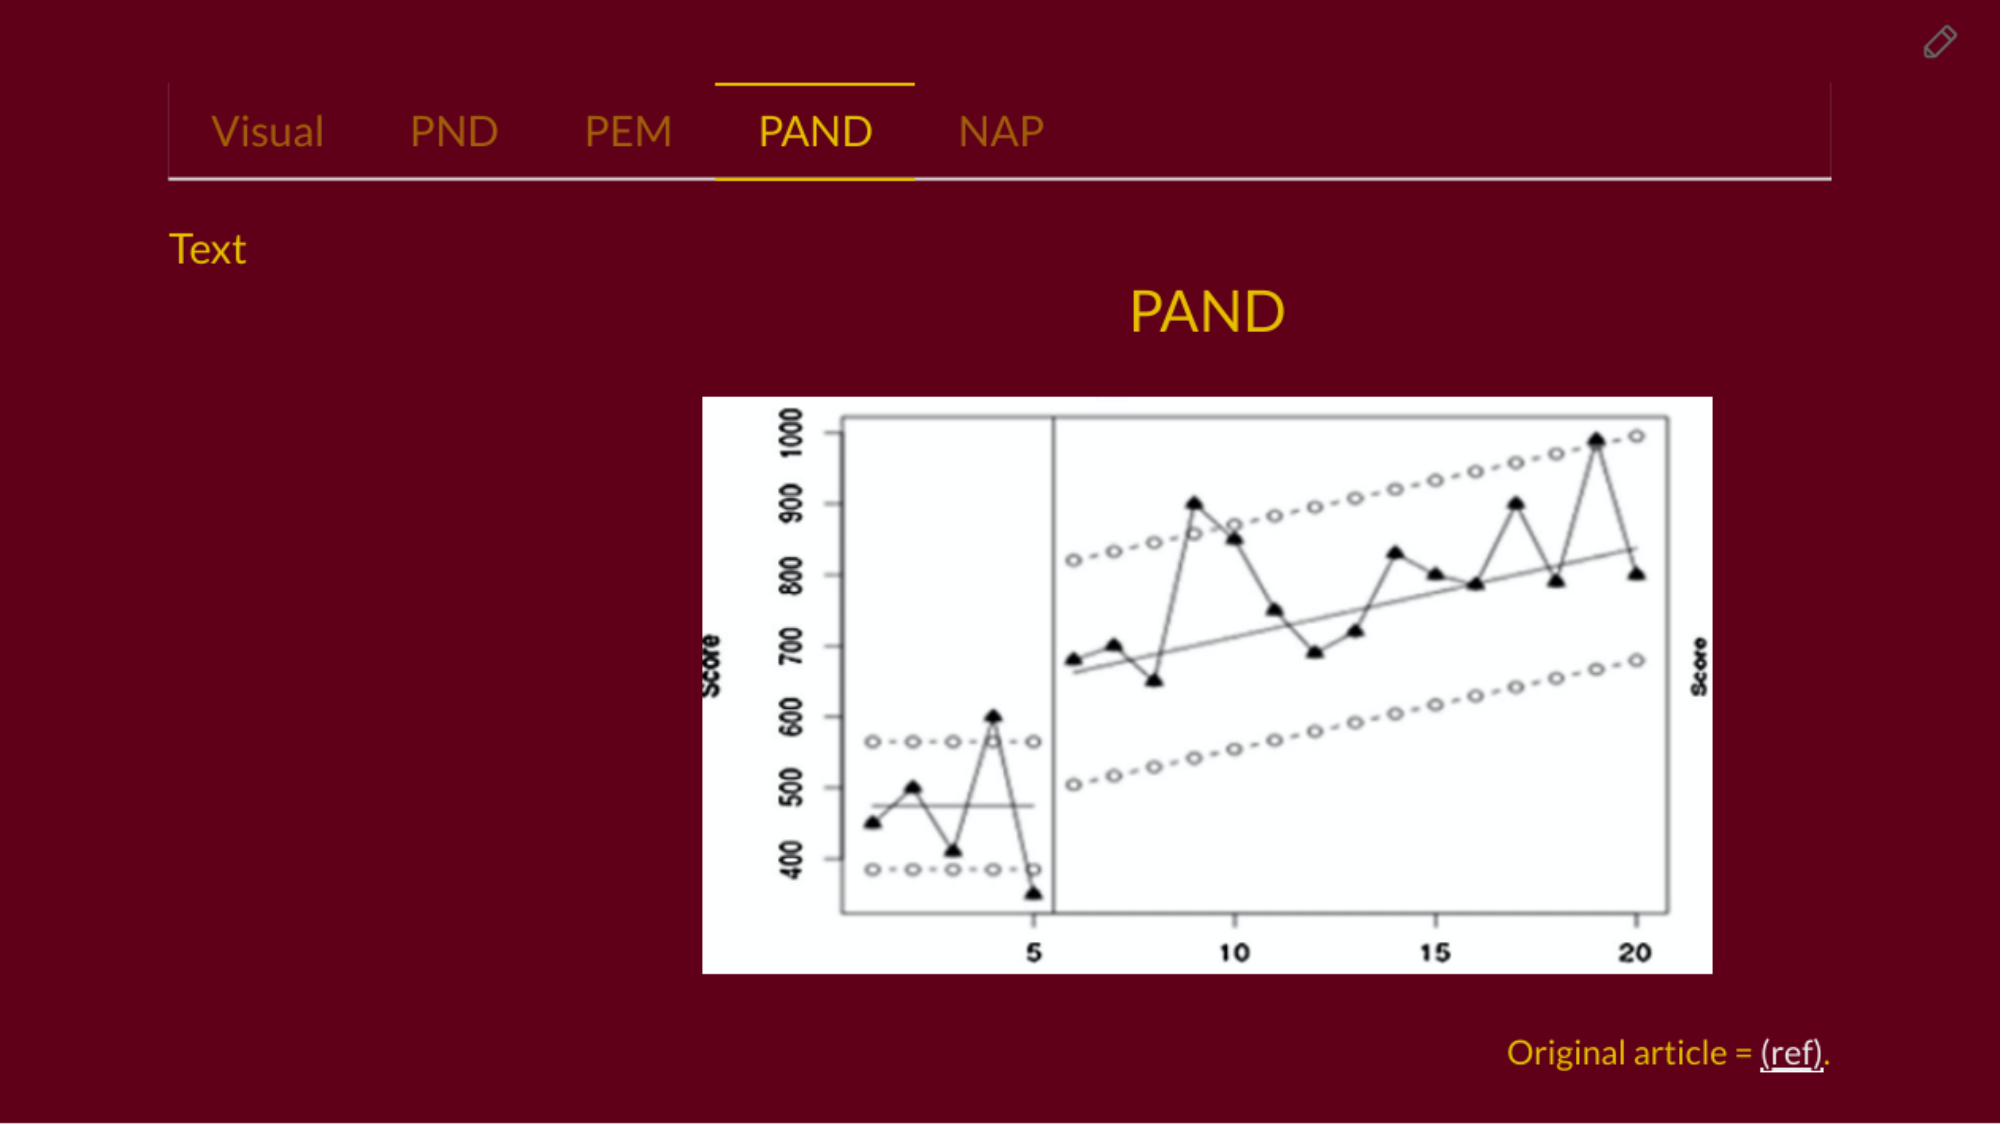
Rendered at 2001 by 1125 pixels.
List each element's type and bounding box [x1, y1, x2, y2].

list [0, 0, 2000, 1125]
